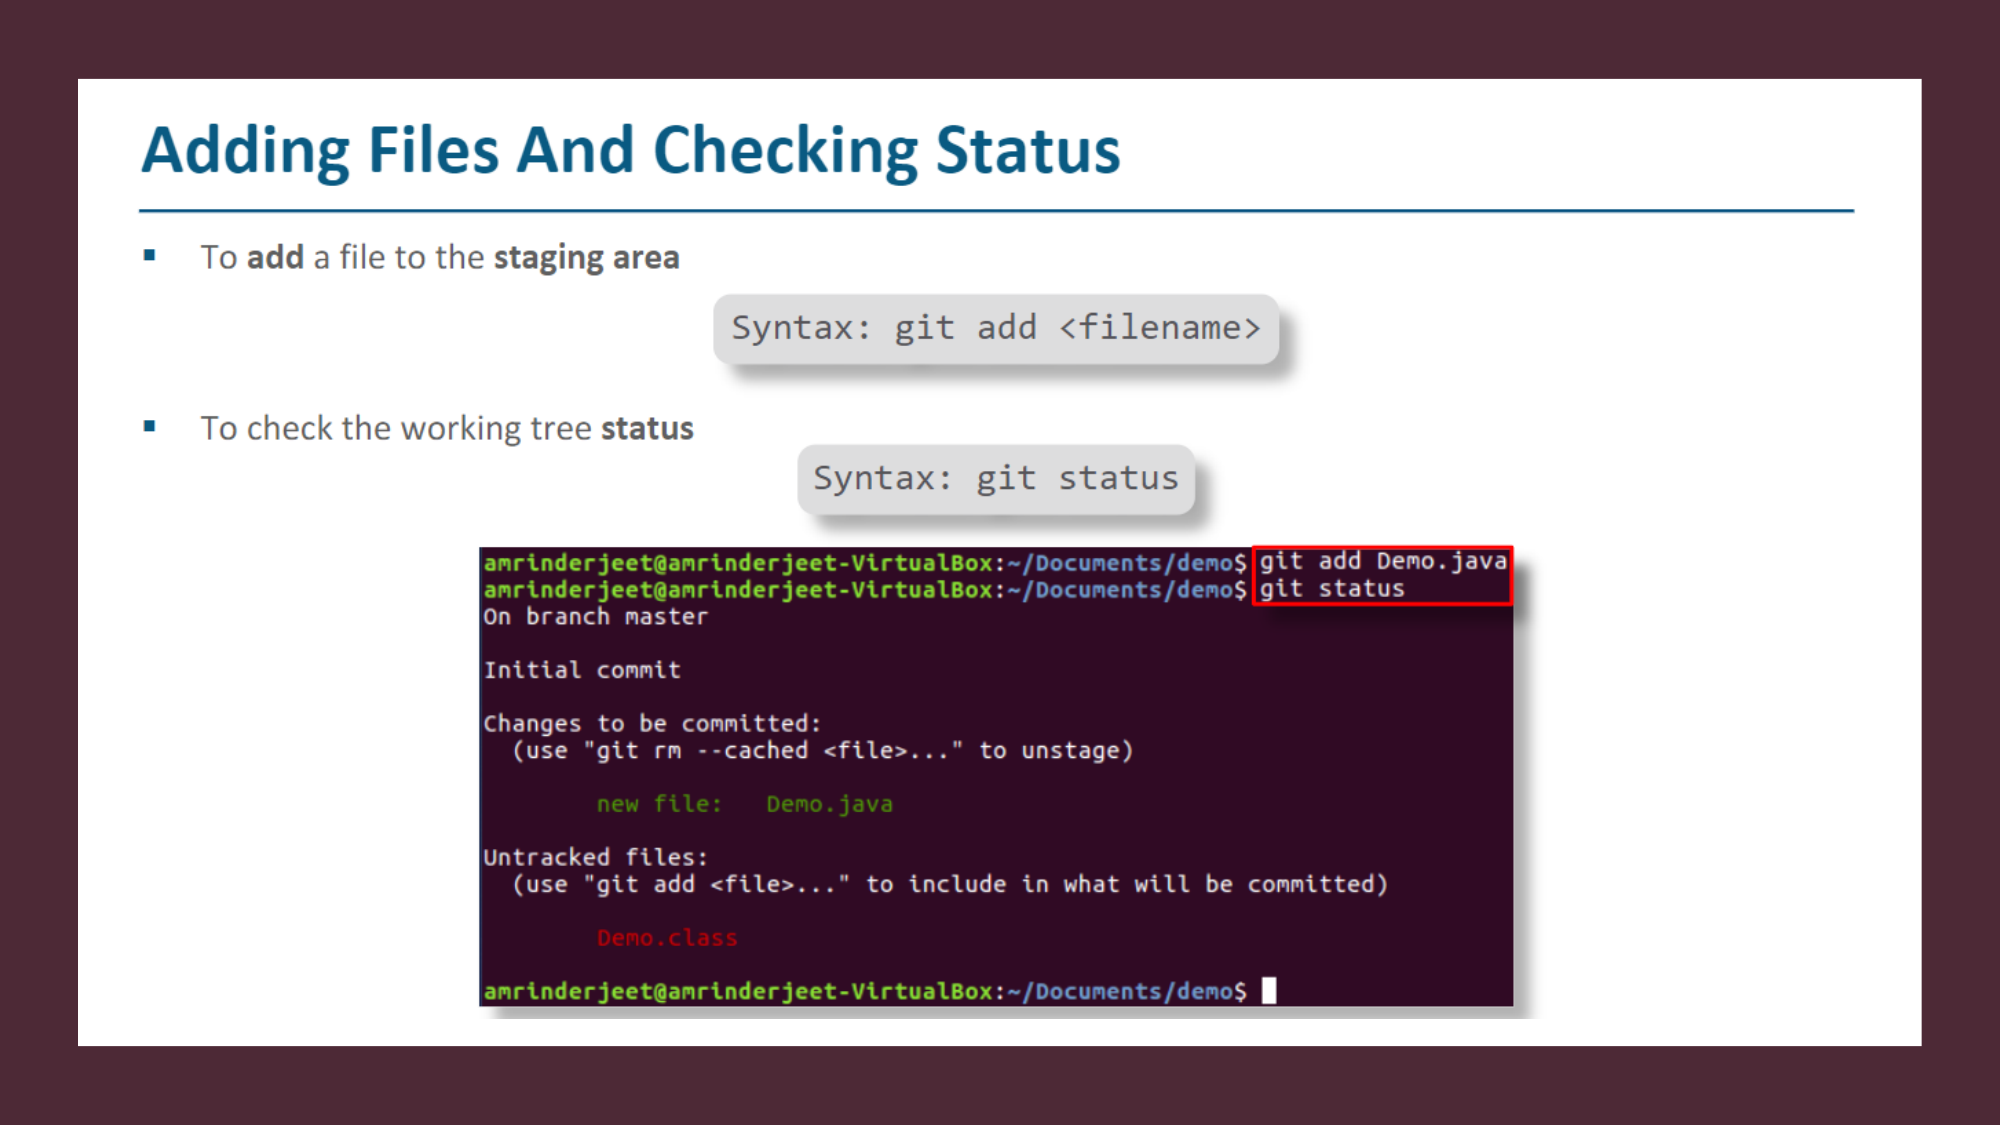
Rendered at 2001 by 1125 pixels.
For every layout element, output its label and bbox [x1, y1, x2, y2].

list [105, 106, 1895, 1019]
text_box [77, 78, 1923, 1047]
text_box [0, 0, 2000, 1125]
